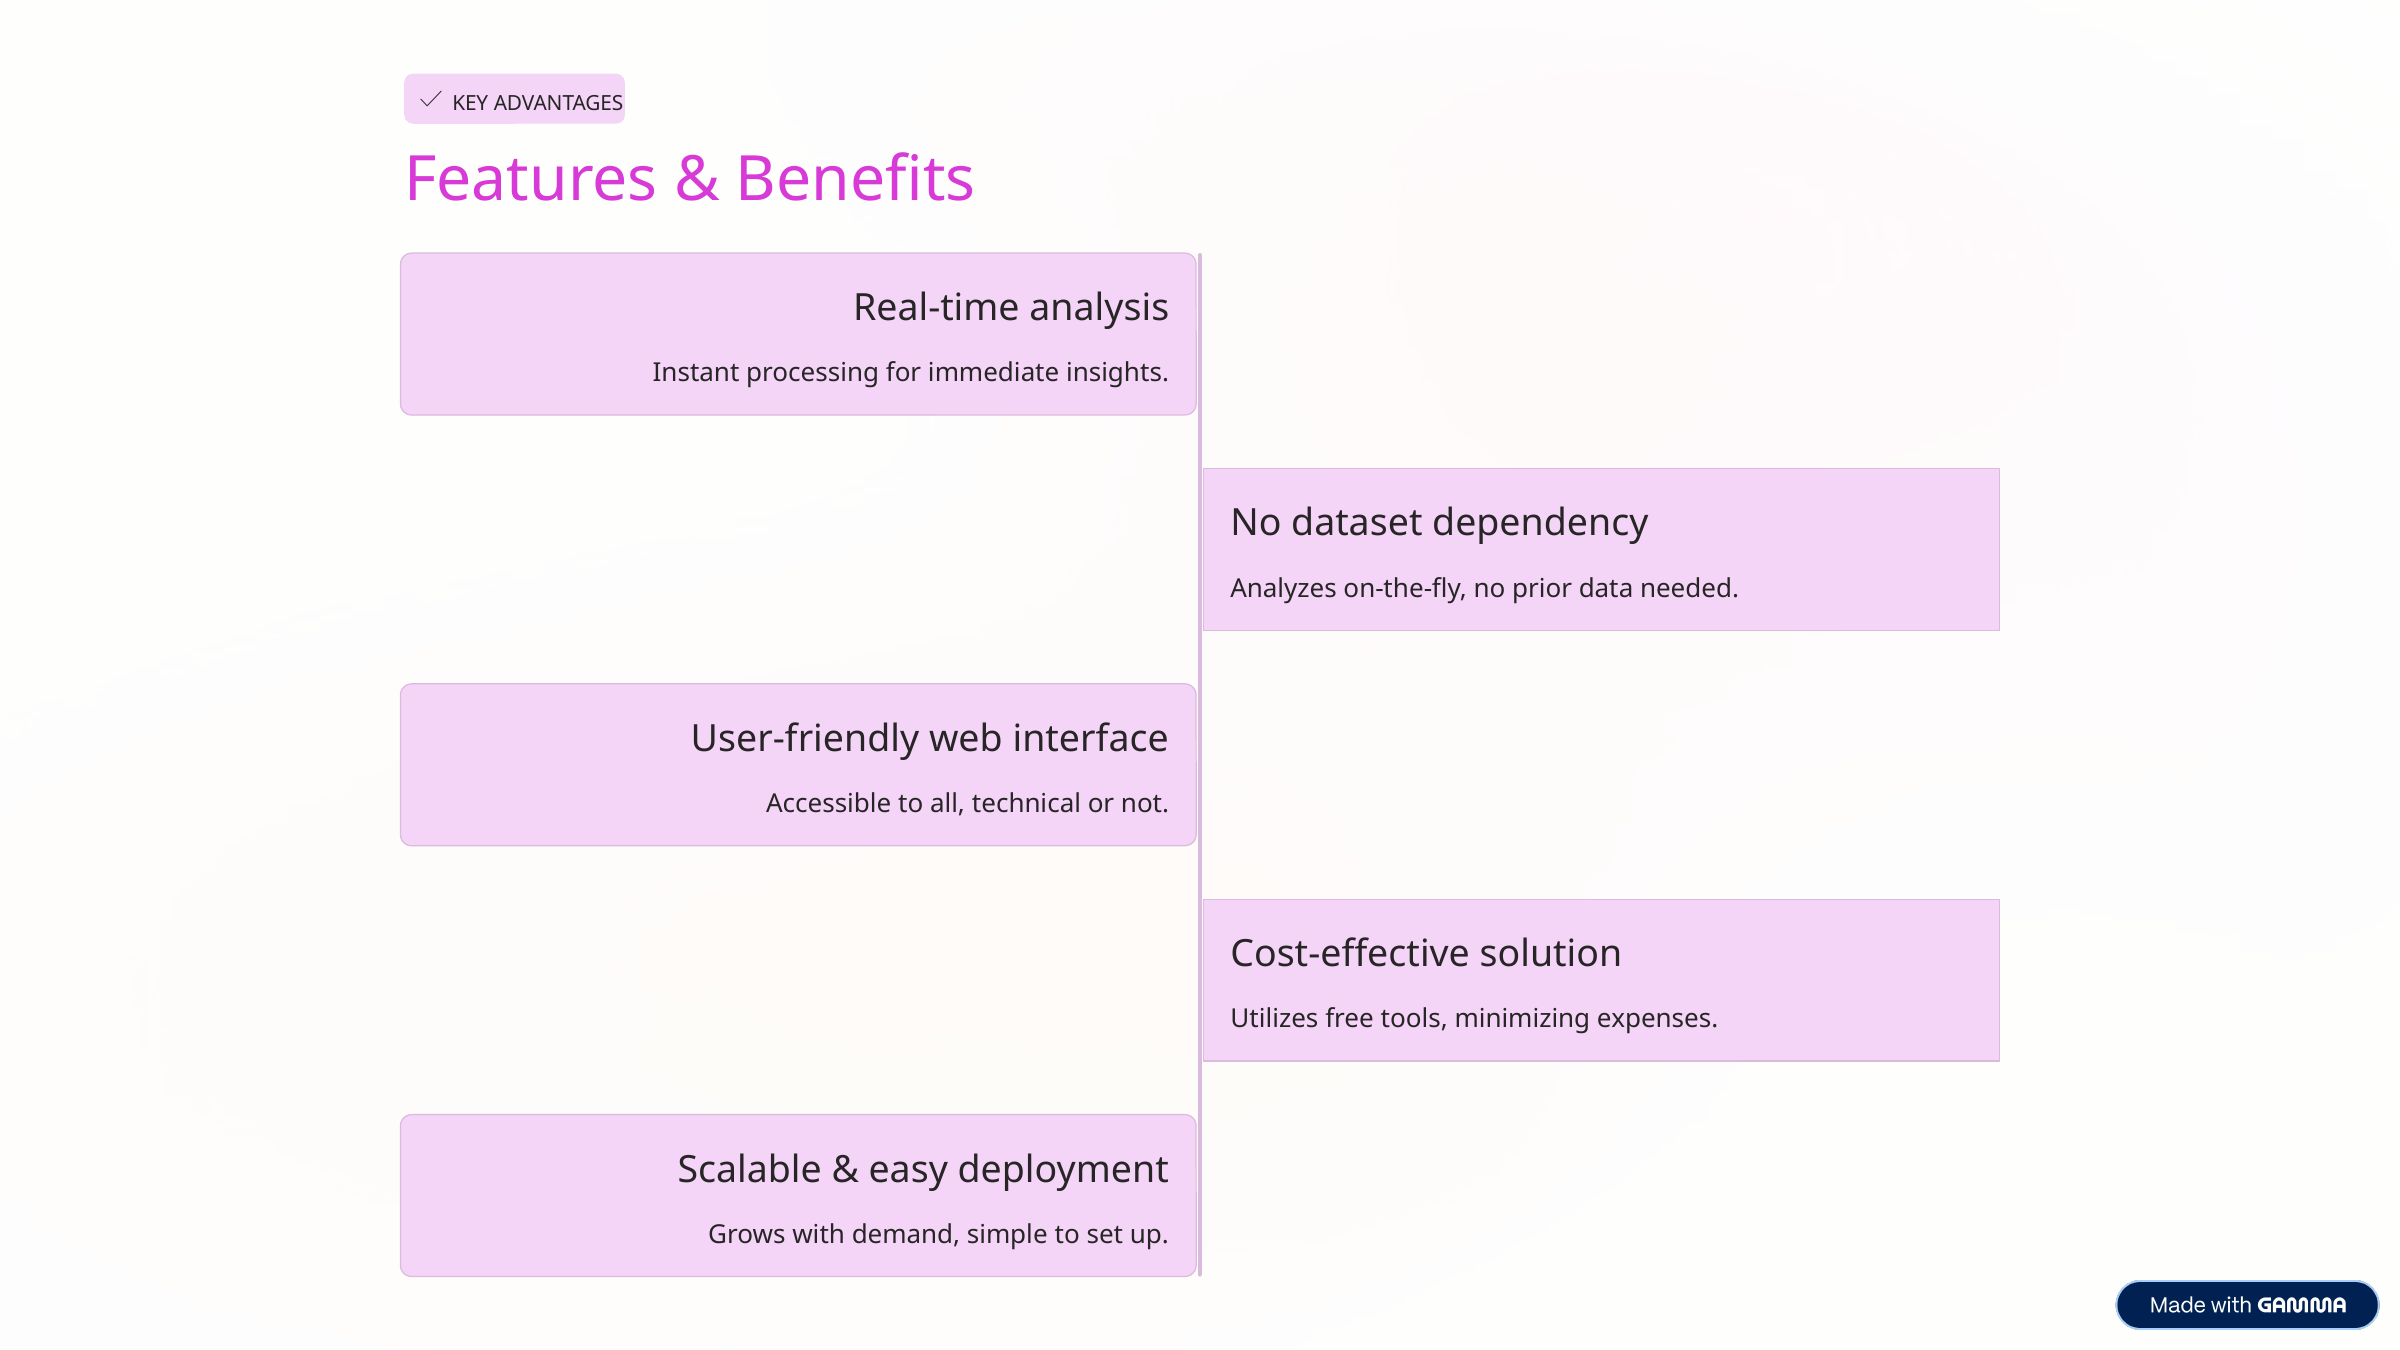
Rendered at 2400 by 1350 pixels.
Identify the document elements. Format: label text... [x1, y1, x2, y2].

picture [420, 87, 442, 110]
picture [2106, 1271, 2389, 1339]
text_box Accessible to all, technical or not. [428, 775, 1170, 818]
text_box [1198, 253, 1202, 1277]
text_box Real-time analysis [792, 281, 1170, 329]
text_box [400, 253, 1197, 416]
text_box Scalable & easy deployment [663, 1142, 1170, 1190]
text_box [400, 683, 1197, 846]
text_box Cost-effective solution [1230, 927, 1637, 975]
text_box Instant processing for immediate insights. [428, 344, 1170, 387]
text_box Utilizes free tools, minimizing expenses. [1230, 990, 1972, 1034]
text_box Analyzes on-the-fly, no prior data needed. [1230, 559, 1972, 603]
text_box Grows with demand, simple to set up. [428, 1205, 1170, 1249]
text_box [1203, 468, 2000, 631]
text_box [404, 73, 625, 124]
text_box No dataset dependency [1230, 496, 1652, 544]
text_box [1203, 899, 2000, 1062]
text_box User-friendly web interface [670, 711, 1170, 759]
text_box [400, 1114, 1197, 1277]
text_box Features & Benefits [404, 134, 1034, 213]
text_box KEY ADVANTAGES [452, 81, 609, 116]
